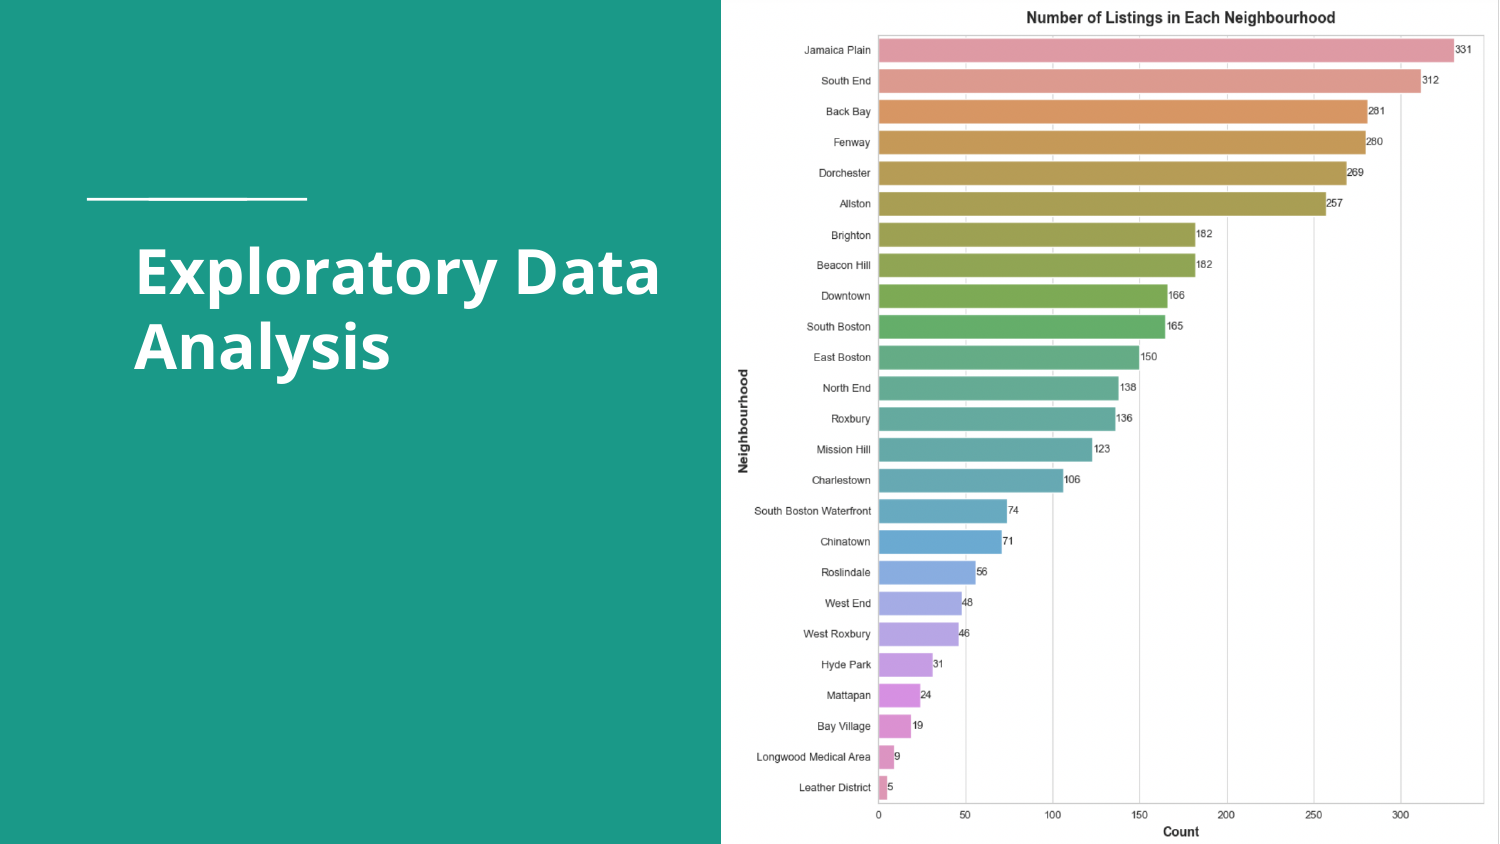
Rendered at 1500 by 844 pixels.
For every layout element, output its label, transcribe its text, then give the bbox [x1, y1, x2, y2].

title Exploratory Data Analysis [119, 216, 716, 466]
picture [721, 0, 1500, 844]
